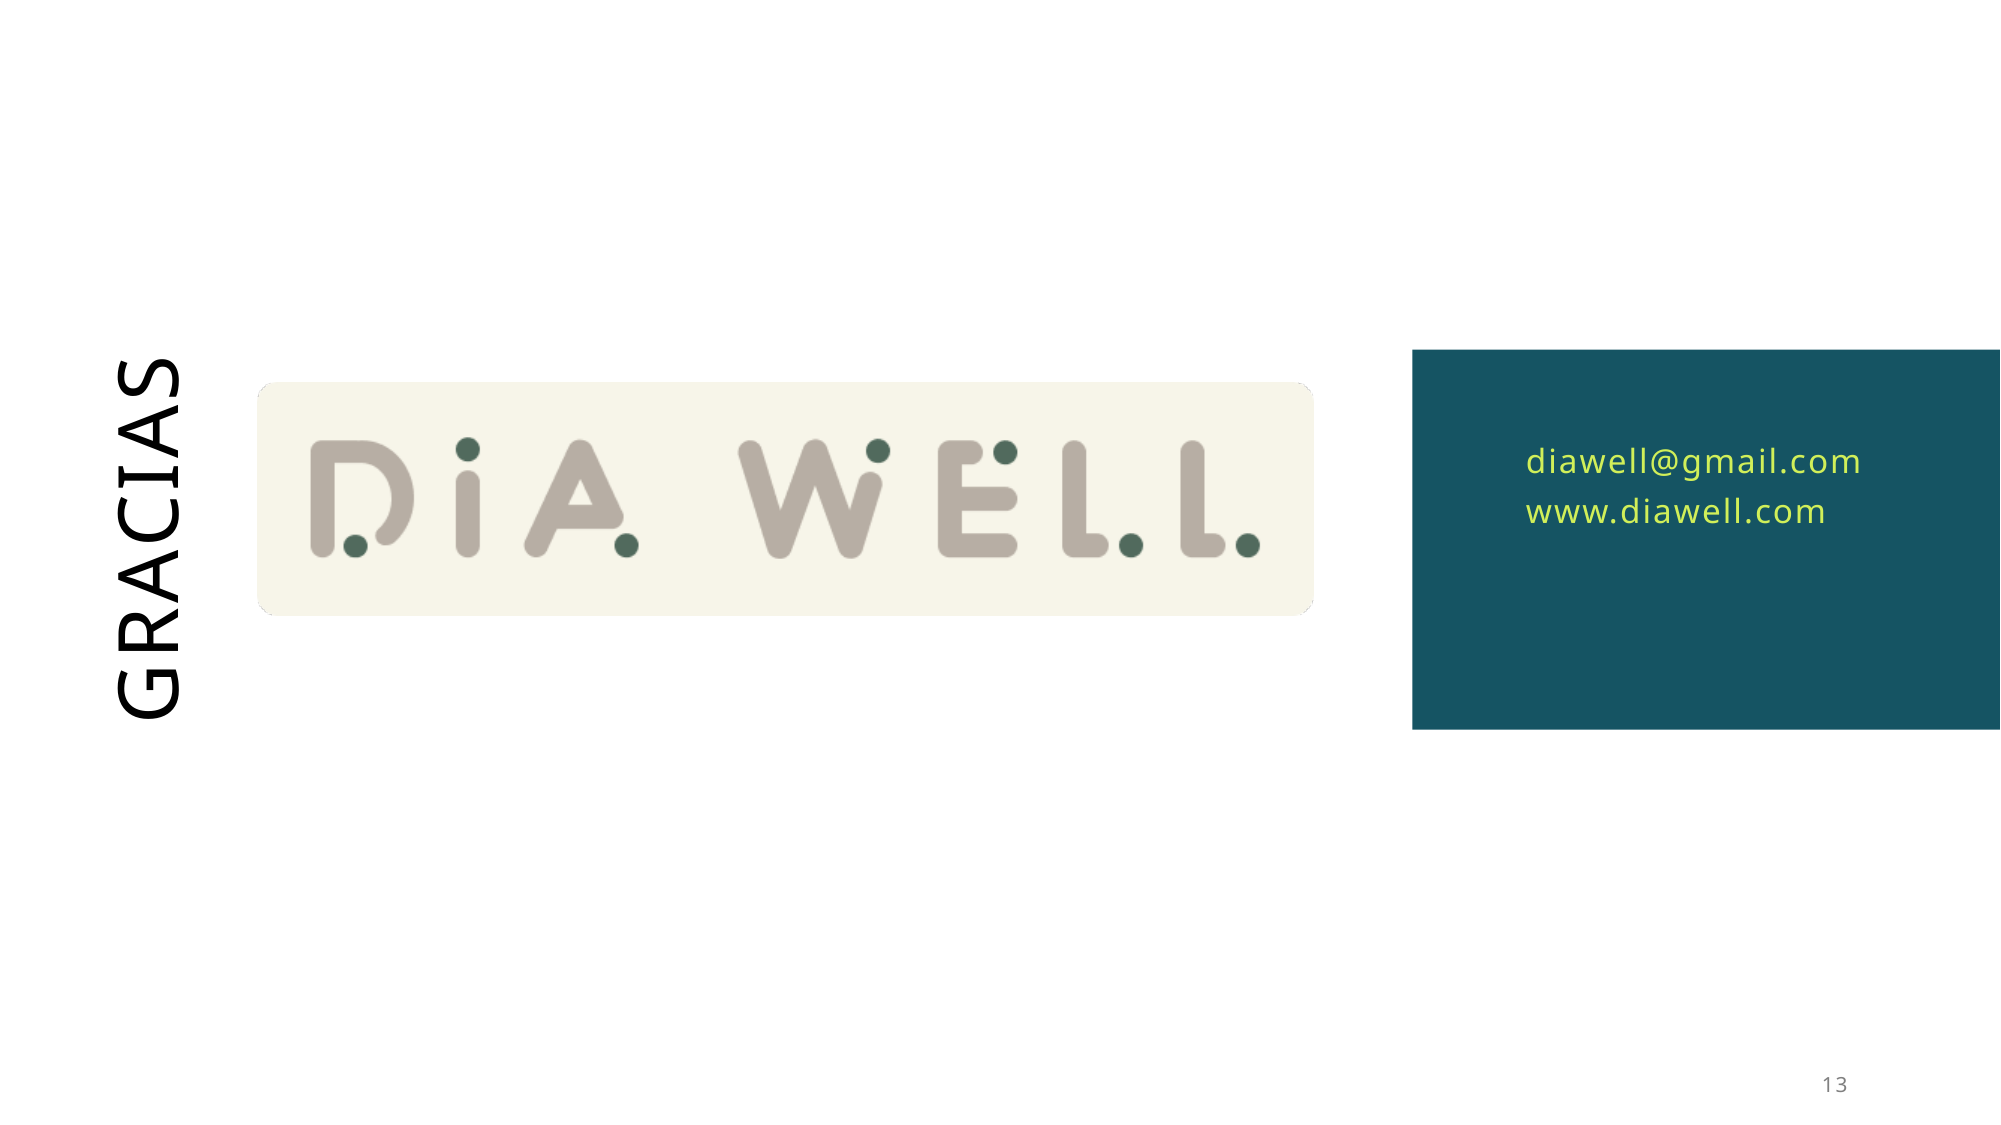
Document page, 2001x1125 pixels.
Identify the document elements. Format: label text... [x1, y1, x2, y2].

title Gracias [108, 200, 201, 880]
list diawell@gmail.com​ www.diawell.com​ [1510, 423, 1902, 657]
picture [257, 382, 1314, 616]
slide_number 13 [1412, 1068, 1863, 1103]
